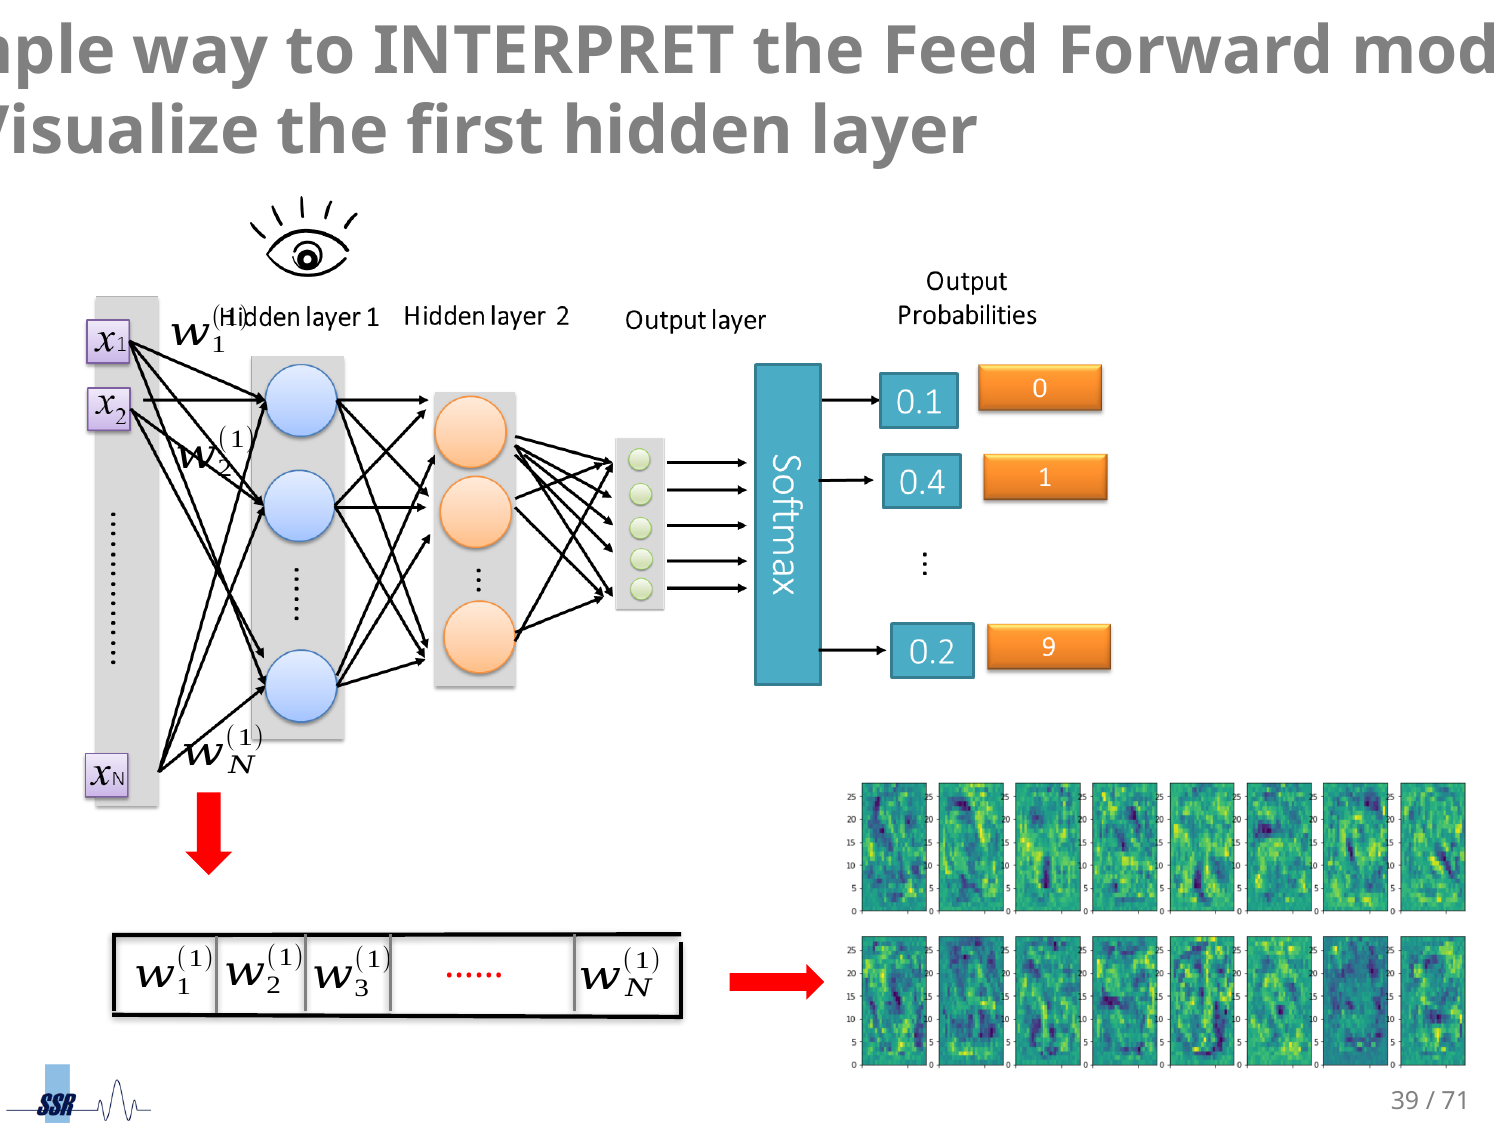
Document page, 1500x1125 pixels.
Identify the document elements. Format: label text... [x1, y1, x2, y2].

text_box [111, 792, 682, 1020]
text_box Simple way to INTERPRET the Feed Forward model: Visualize the first hidden layer [0, 0, 1500, 264]
text_box [727, 962, 827, 1002]
picture [64, 172, 1482, 1076]
picture [1, 1062, 151, 1125]
